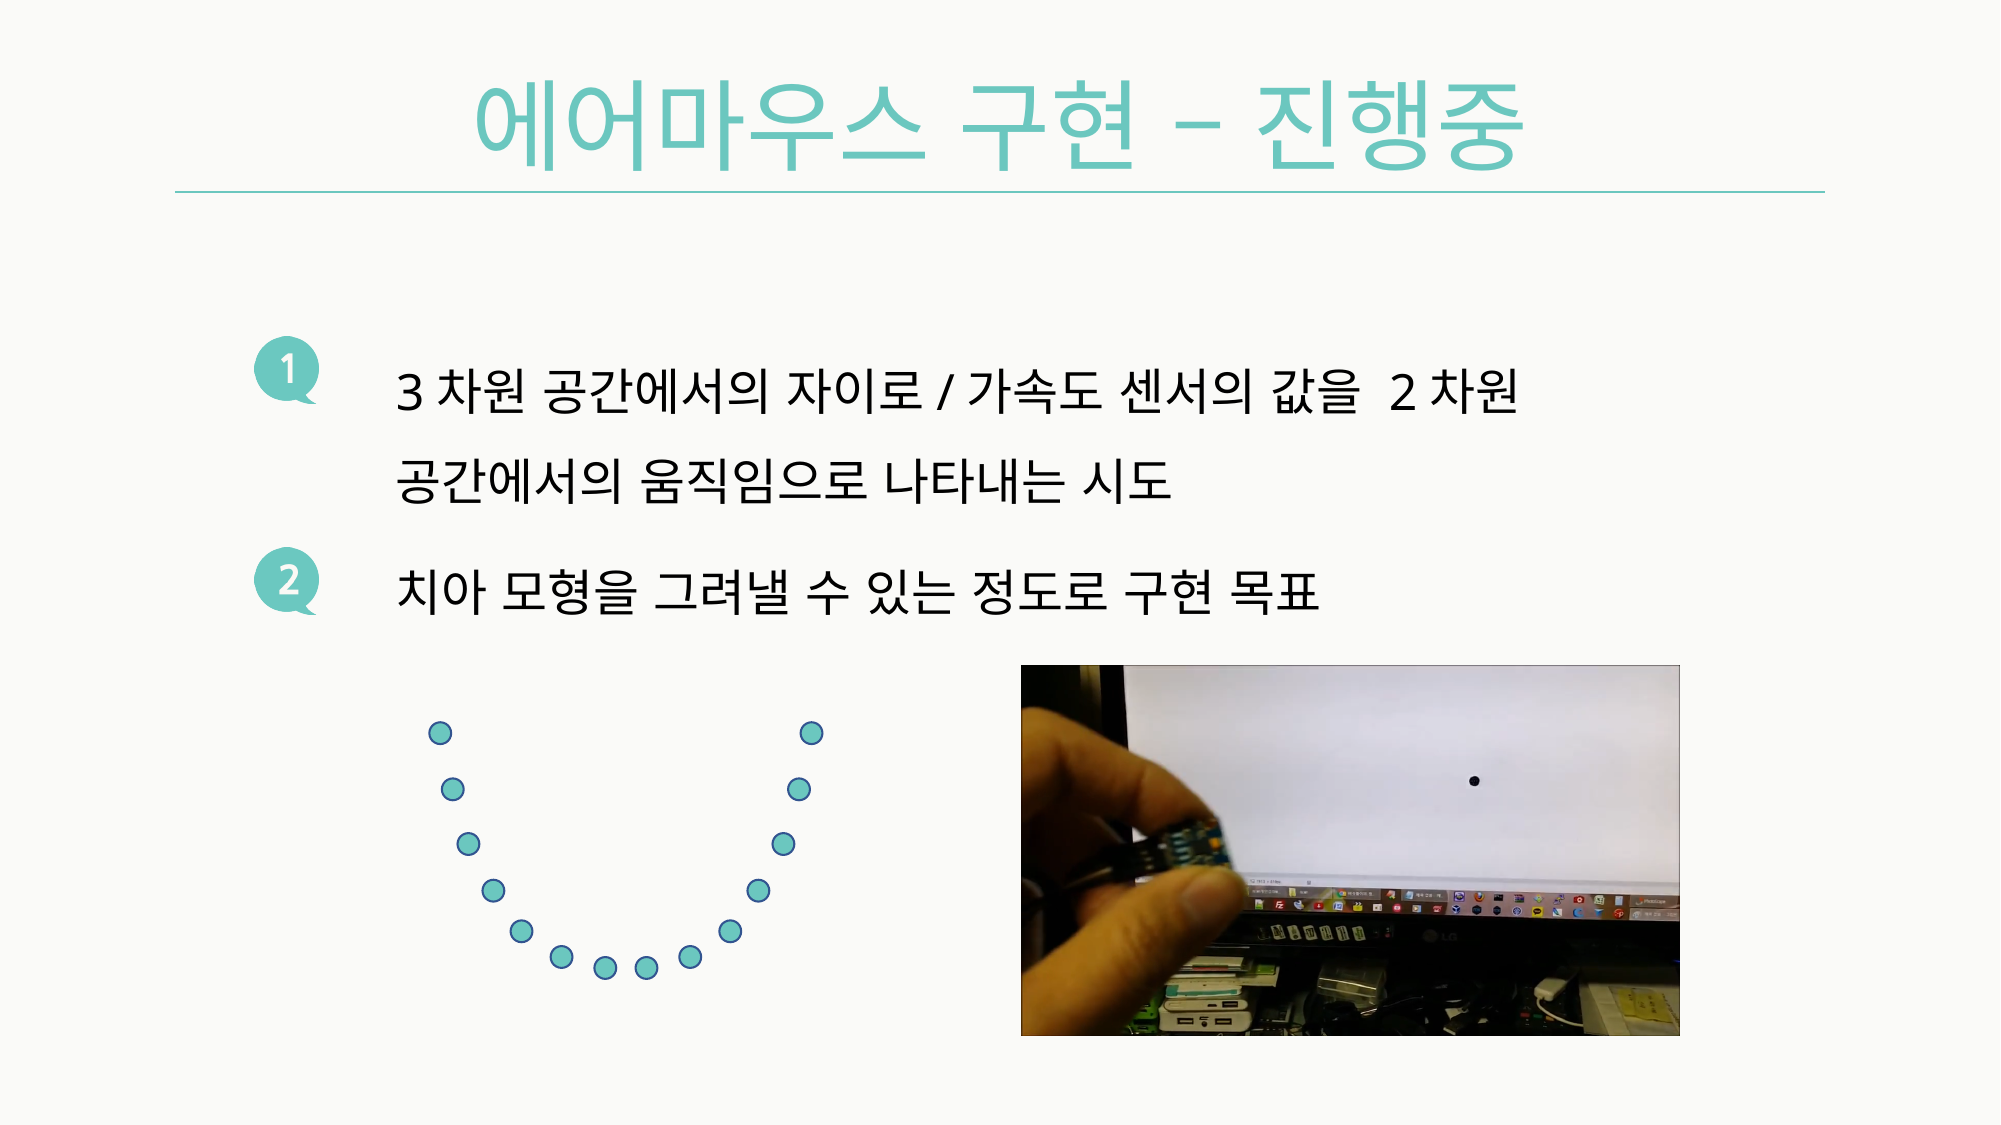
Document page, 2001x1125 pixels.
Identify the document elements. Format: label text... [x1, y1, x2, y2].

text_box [429, 722, 823, 979]
text_box 에어마우스 구현 – 진행중 [456, 56, 1544, 191]
text_box 3차원 공간에서의 자이로/가속도 센서의 값을 2차원 공간에서의 움직임으로 나타내는 시도 치아 모형을 그려낼 수 있는 정도로 구현 목표 [262, 322, 1746, 999]
picture [254, 336, 319, 404]
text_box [1020, 665, 1681, 1037]
picture [254, 547, 319, 615]
